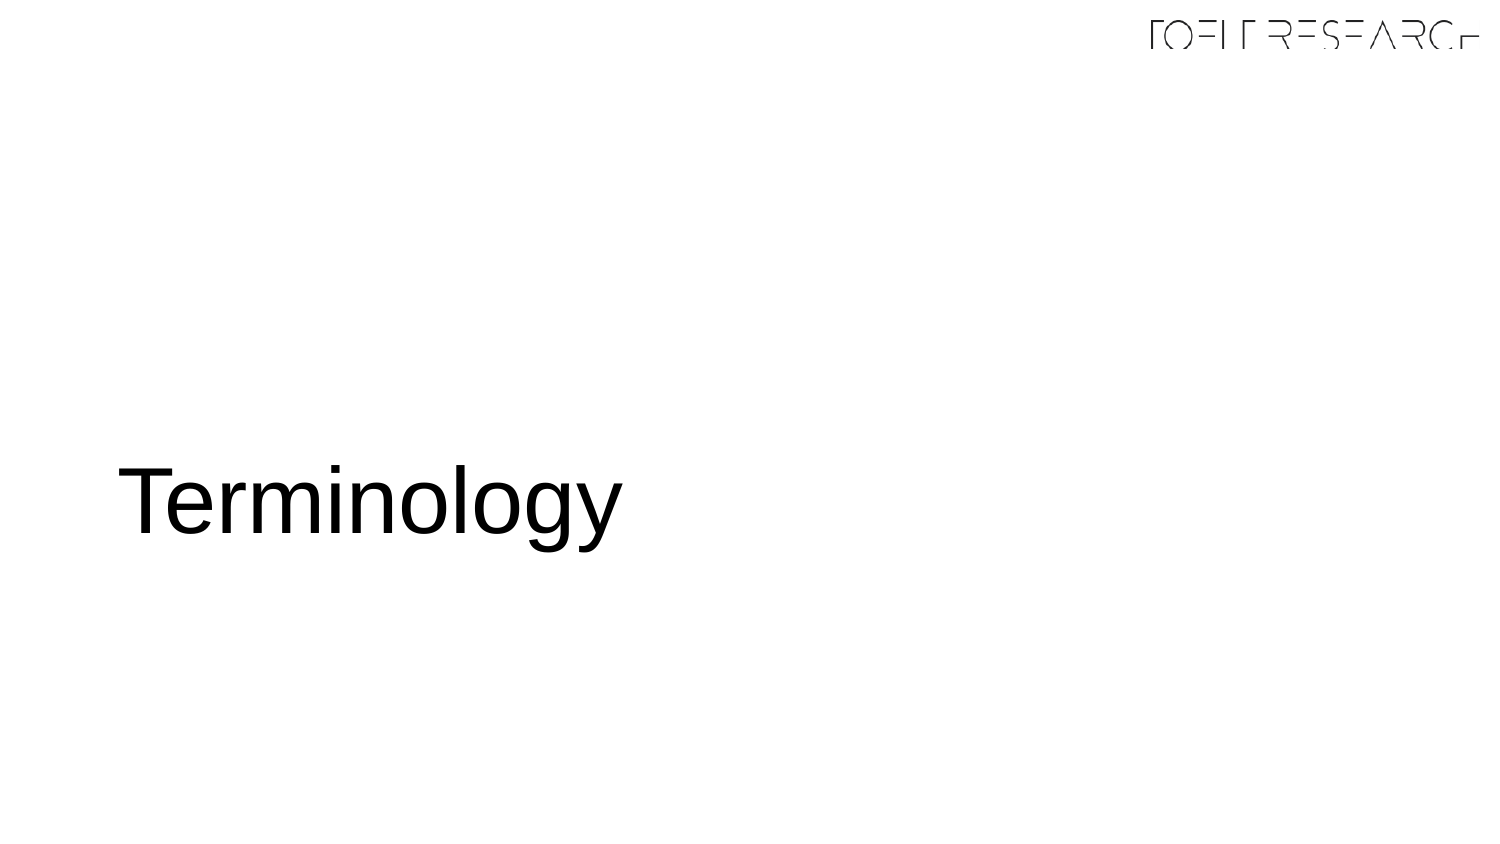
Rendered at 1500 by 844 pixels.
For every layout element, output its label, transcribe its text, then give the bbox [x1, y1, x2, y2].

title Terminology [102, 210, 1397, 562]
